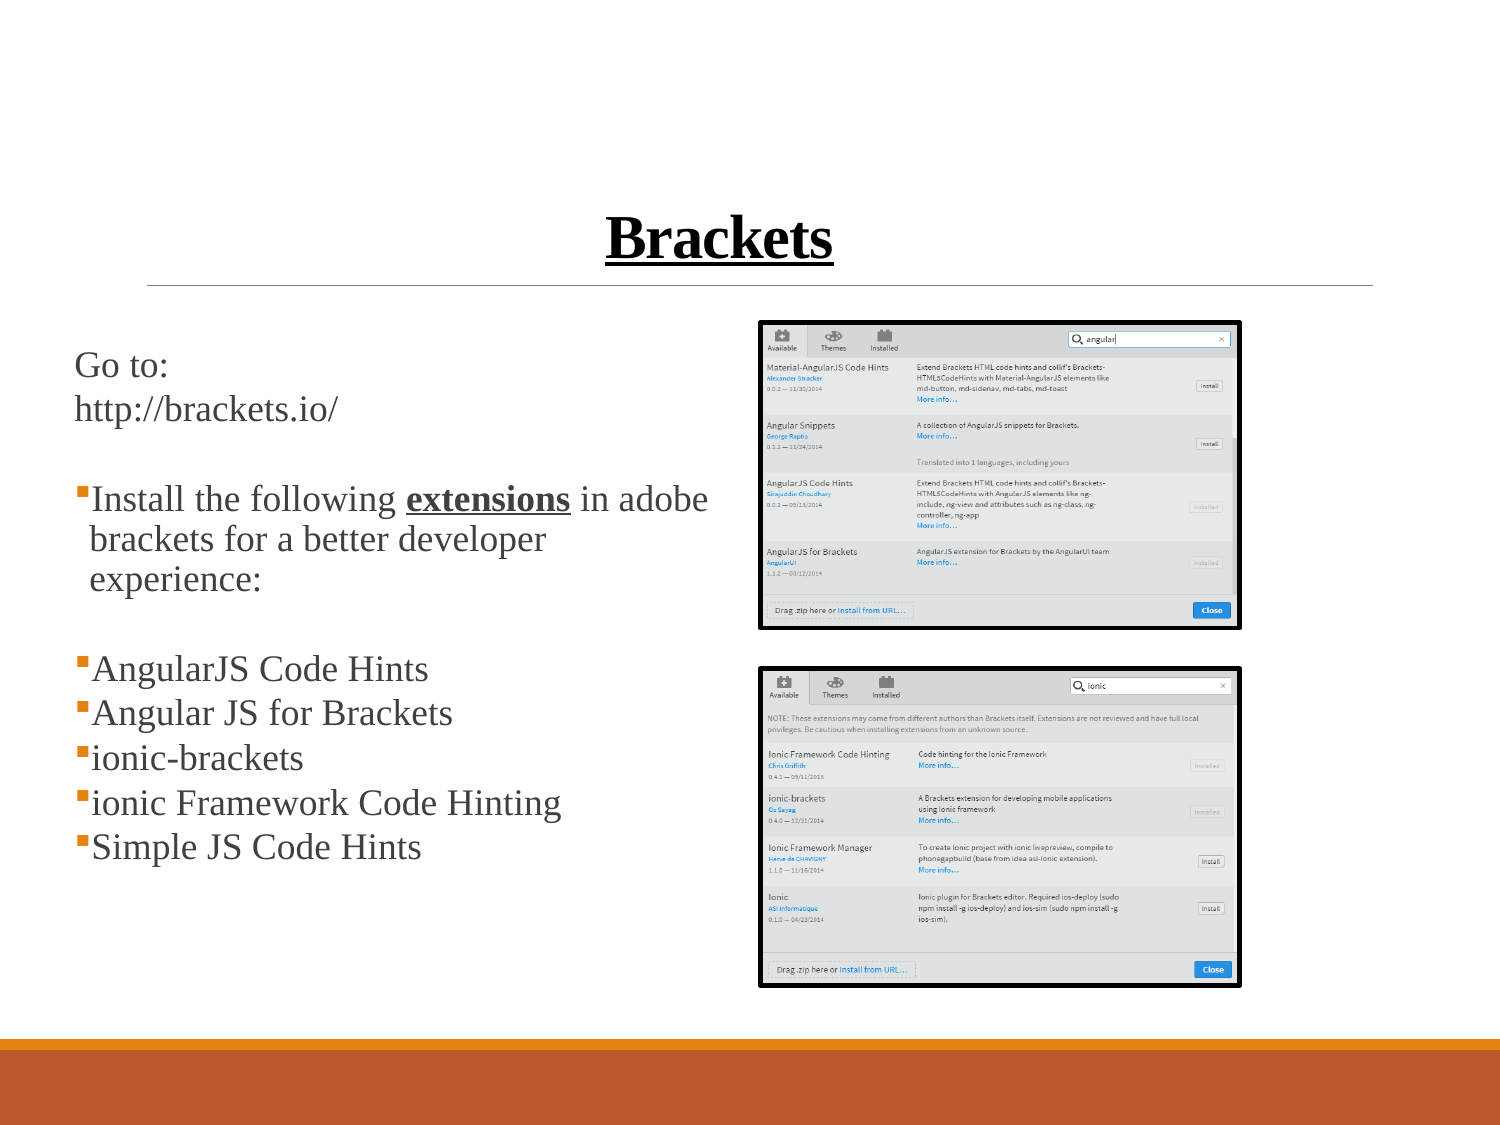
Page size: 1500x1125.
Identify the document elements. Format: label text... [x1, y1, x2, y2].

picture [761, 324, 1238, 627]
picture [761, 670, 1238, 984]
title Brackets [51, 121, 1388, 287]
list Go to: http://brackets.io/ Install the following extensions in adobe brackets for a better developer experience: AngularJS Code Hints Angular JS for Brackets ionic-brackets ionic Framework Code Hinting Simple JS Code Hints [59, 329, 734, 985]
